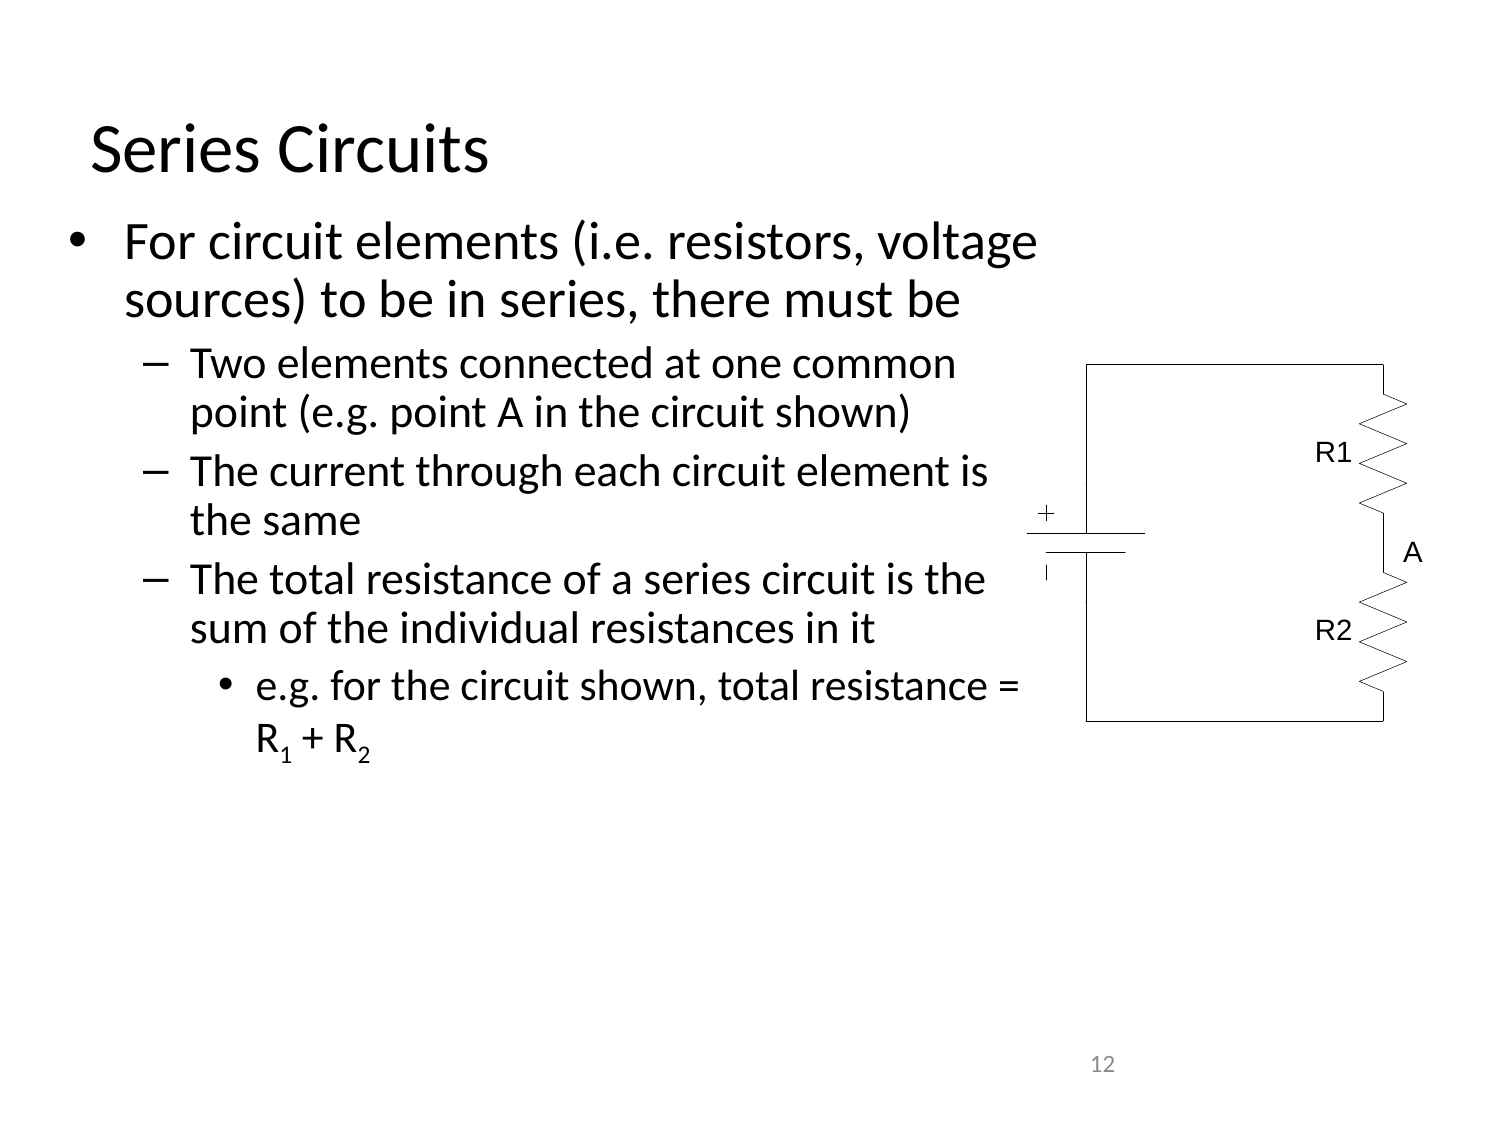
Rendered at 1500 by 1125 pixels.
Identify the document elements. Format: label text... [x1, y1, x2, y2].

slide_number 12 [1074, 1025, 1425, 1100]
list For circuit elements (i.e. resistors, voltage sources) to be in series, there must be Two elements connected at one common point (e.g. point A in the circuit shown) The current through each circuit element is the same The total resistance of a series circuit is the sum of the individual resistances in it e.g. for the circuit shown, total resistance = R1 + R2 [52, 204, 1061, 1012]
title Series Circuits [74, 81, 1313, 207]
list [1023, 361, 1426, 724]
